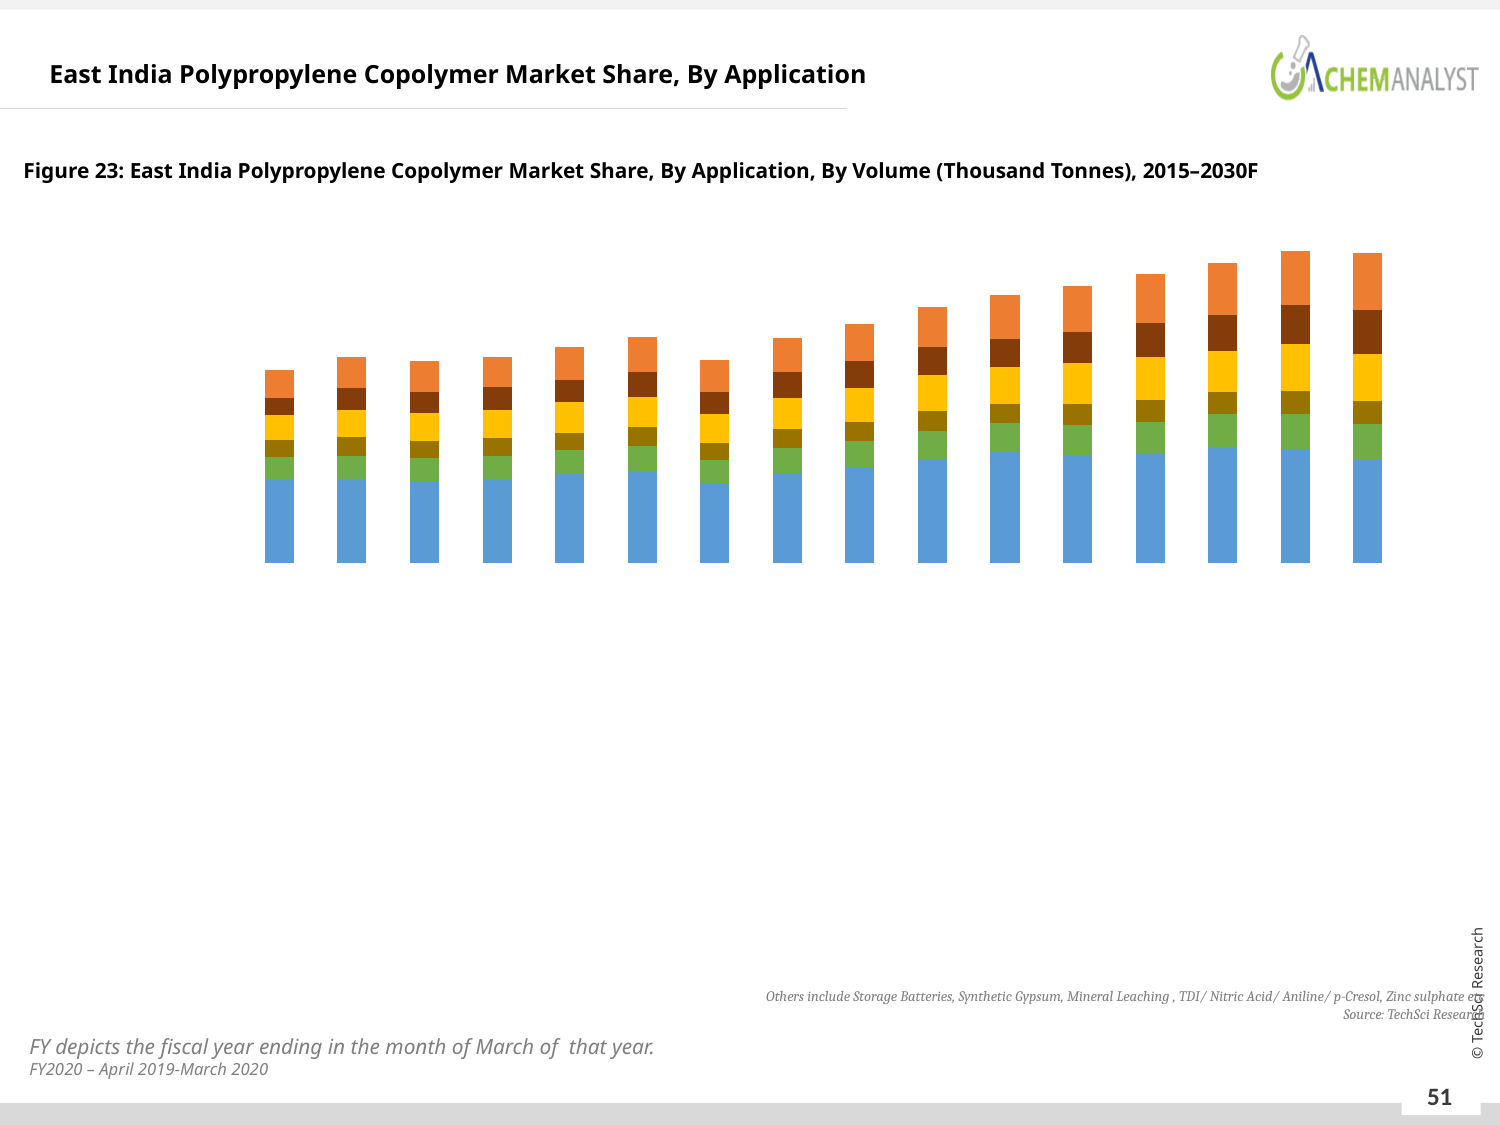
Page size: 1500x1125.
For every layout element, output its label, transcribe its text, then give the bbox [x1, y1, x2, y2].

chart [0, 225, 1476, 941]
picture [1271, 35, 1485, 116]
text_box East India Polypropylene Copolymer Market Share, By Application [34, 45, 1250, 96]
text_box FY depicts the fiscal year ending in the month of March of that year. FY2020 – April 2019-March 2020 [14, 1026, 876, 1112]
text_box Others include Storage Batteries, Synthetic Gypsum, Mineral Leaching , TDI/ Nitric Acid/ Aniline/ p-Cresol, Zinc sulphate etc Source: TechSci Research [30, 979, 1500, 1030]
text_box Figure 23: East India Polypropylene Copolymer Market Share, By Application, By Volume (Thousand Tonnes), 2015–2030F [8, 138, 1454, 191]
